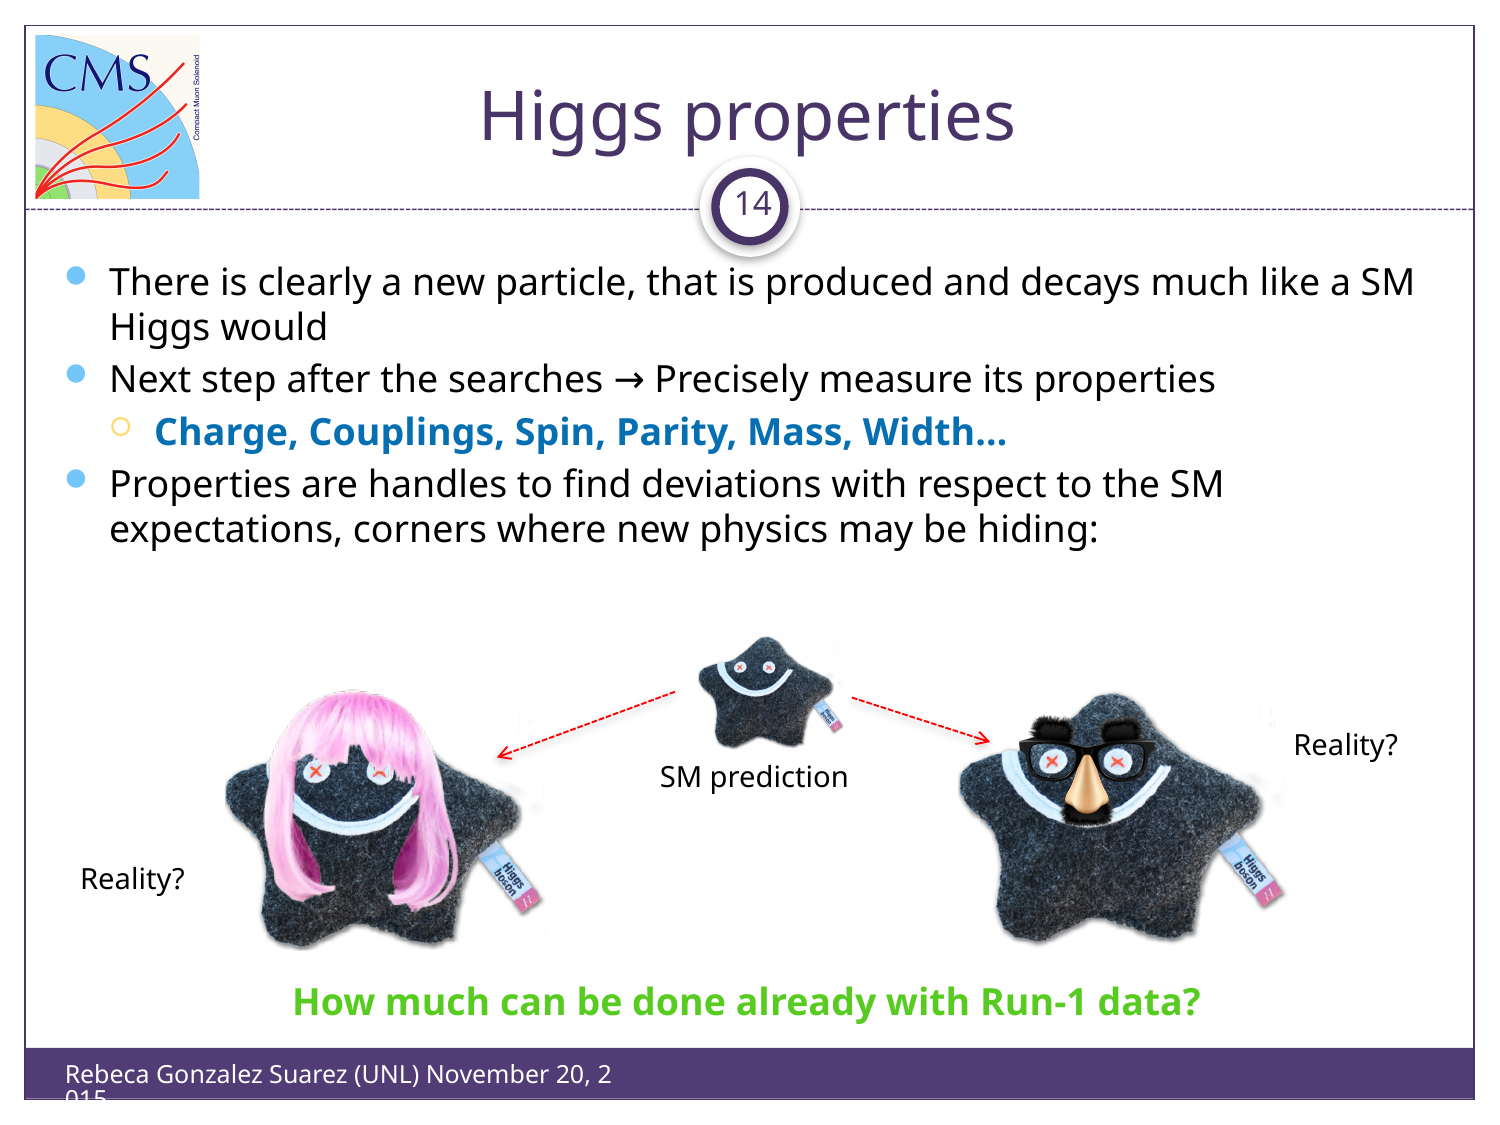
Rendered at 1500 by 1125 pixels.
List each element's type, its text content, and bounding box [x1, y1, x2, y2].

picture [224, 685, 548, 952]
text_box SM prediction [619, 750, 864, 801]
picture [35, 35, 200, 199]
list There is clearly a new particle, that is produced and decays much like a SM Higgs would Next step after the searches → Precisely measure its properties Charge, Couplings, Spin, Parity, Mass, Width… Properties are handles to find deviations with respect to the SM expectations, corners where new physics may be hiding: How much can be done already with Run-1 data? [49, 250, 1445, 1035]
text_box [851, 697, 991, 743]
text_box Reality? [65, 852, 217, 903]
picture [957, 673, 1289, 952]
slide_number 14 [715, 168, 791, 241]
footer Rebeca Gonzalez Suarez (UNL) November 20, 2015 [50, 1051, 638, 1112]
picture [697, 628, 846, 758]
text_box Reality? [1294, 719, 1422, 769]
title Higgs properties [199, 37, 1296, 162]
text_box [496, 691, 676, 758]
